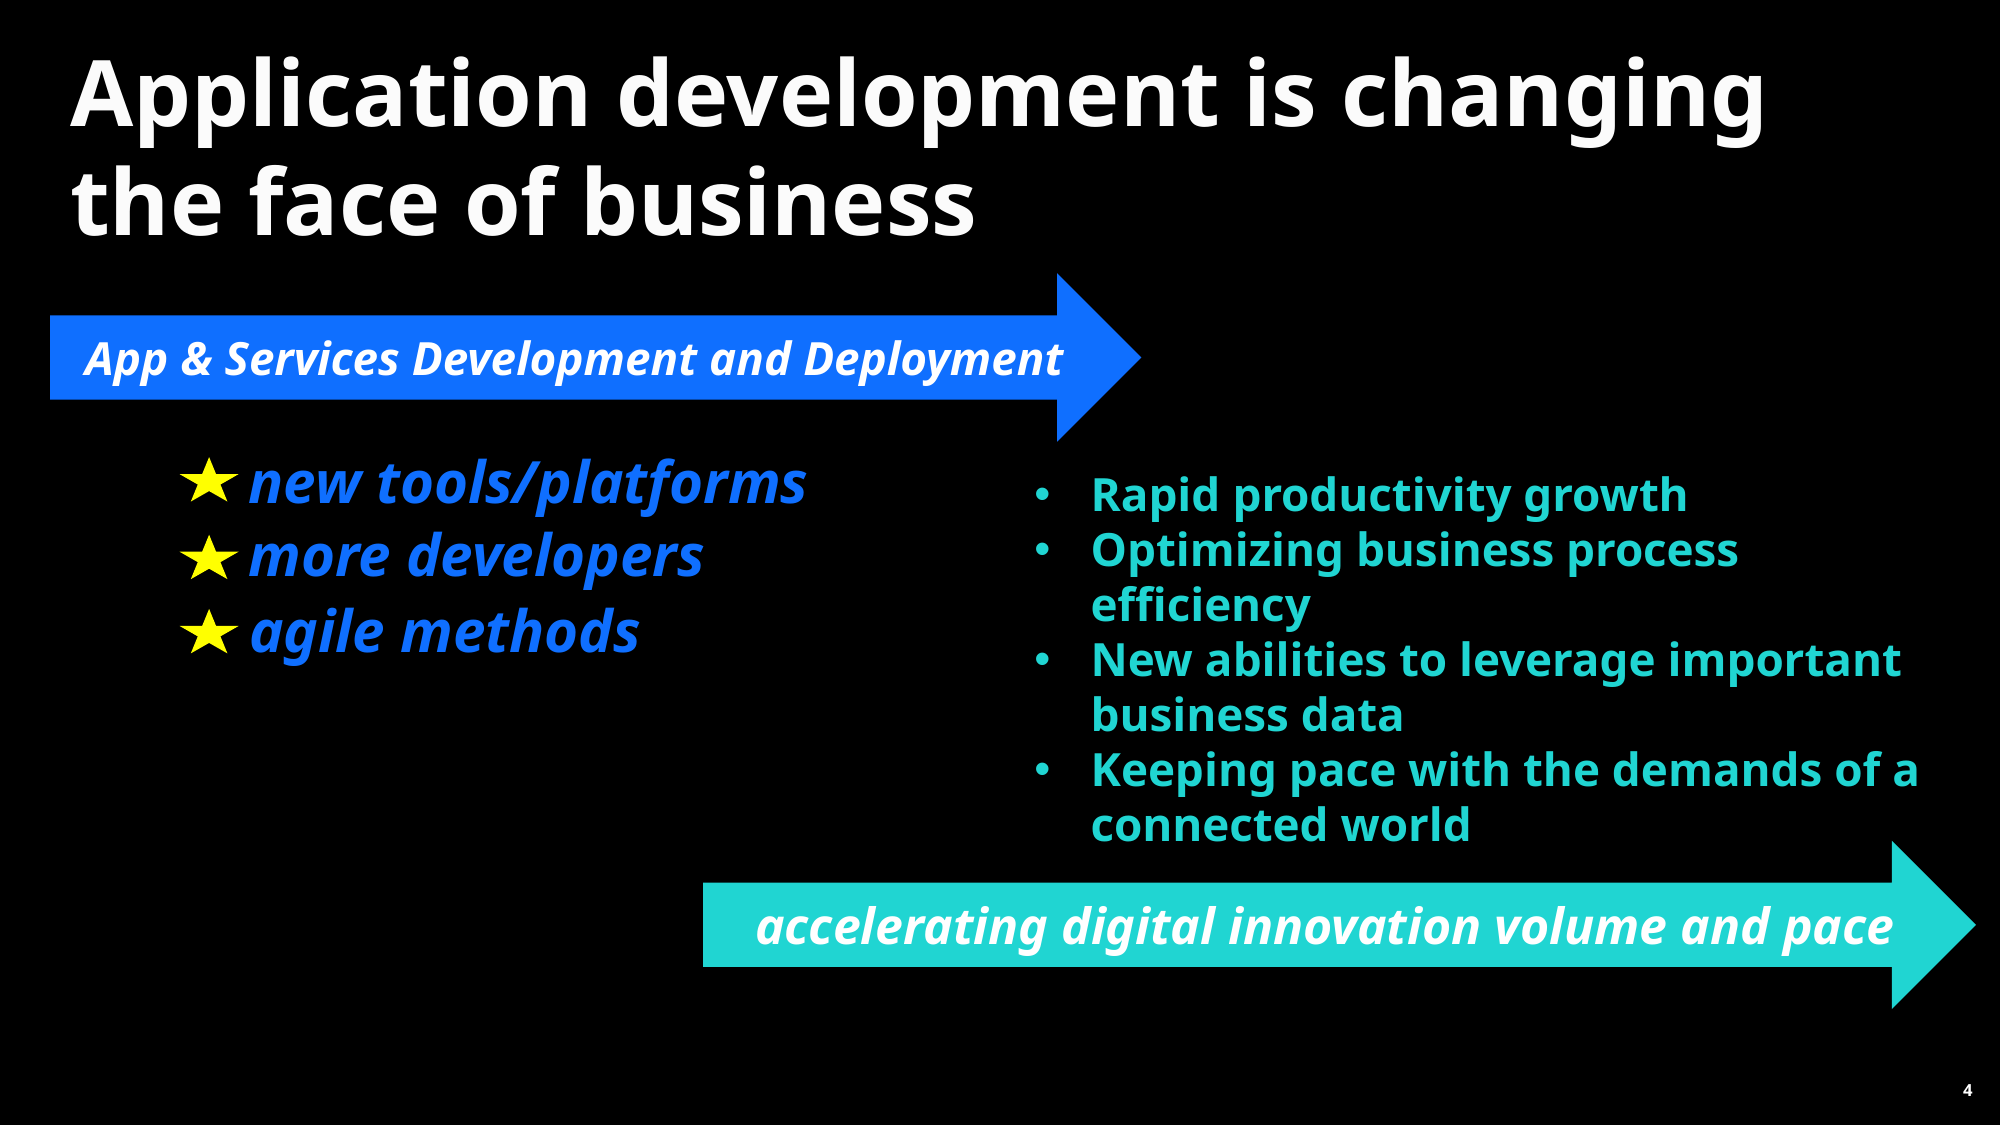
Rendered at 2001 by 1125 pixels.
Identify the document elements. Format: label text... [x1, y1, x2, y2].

text_box 4 [1522, 1076, 1973, 1107]
text_box App & Services Development and Deployment [50, 273, 1142, 442]
text_box [179, 608, 239, 654]
text_box agile methods [234, 596, 675, 672]
text_box Rapid productivity growth Optimizing business process efficiency New abilities to leverage important business data Keeping pace with the demands of a connected world [1019, 458, 1959, 859]
text_box [179, 534, 239, 580]
text_box [179, 457, 239, 502]
text_box [0, 540, 1019, 698]
text_box Application development is changing the face of business [70, 34, 1943, 255]
text_box more developers [233, 523, 737, 596]
text_box new tools/platforms [233, 437, 832, 523]
text_box accelerating digital innovation volume and pace [703, 859, 1977, 1010]
